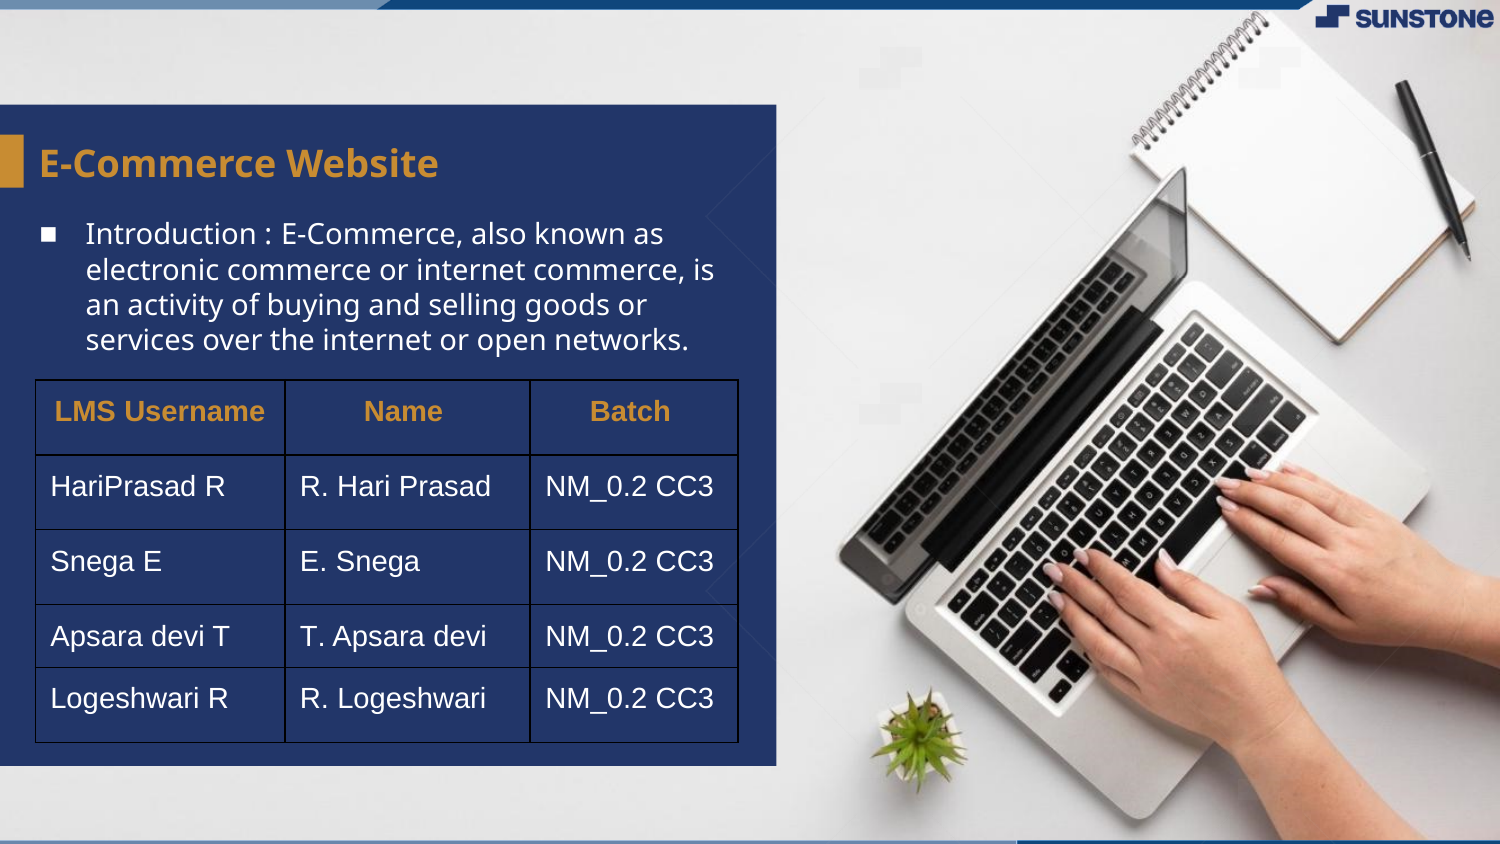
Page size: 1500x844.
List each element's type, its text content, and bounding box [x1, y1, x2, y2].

table_cell Apsara devi T [36, 605, 284, 667]
table_header Name [286, 381, 529, 454]
table_cell Logeshwari R [36, 668, 284, 742]
table_cell Snega E [36, 530, 284, 604]
table_header Batch [531, 381, 699, 454]
table_cell NM_0.2 CC3 [531, 530, 699, 604]
table_cell T. Apsara devi [286, 605, 529, 667]
table_cell NM_0.2 CC3 [531, 668, 699, 742]
table_cell HariPrasad R [36, 456, 284, 529]
table_cell R. Logeshwari [286, 668, 529, 742]
table_cell E. Snega [286, 530, 529, 604]
table_cell NM_0.2 CC3 [531, 456, 699, 529]
title E-Commerce Website [23, 134, 585, 191]
table_header LMS Username [36, 381, 284, 454]
picture [0, 0, 1500, 844]
table_cell NM_0.2 CC3 [531, 605, 699, 667]
table_cell R. Hari Prasad [286, 456, 529, 529]
list Introduction : E-Commerce, also known as electronic commerce or internet commerce, is an activity of buying and selling goods or services over the internet or open networks. [23, 203, 699, 702]
